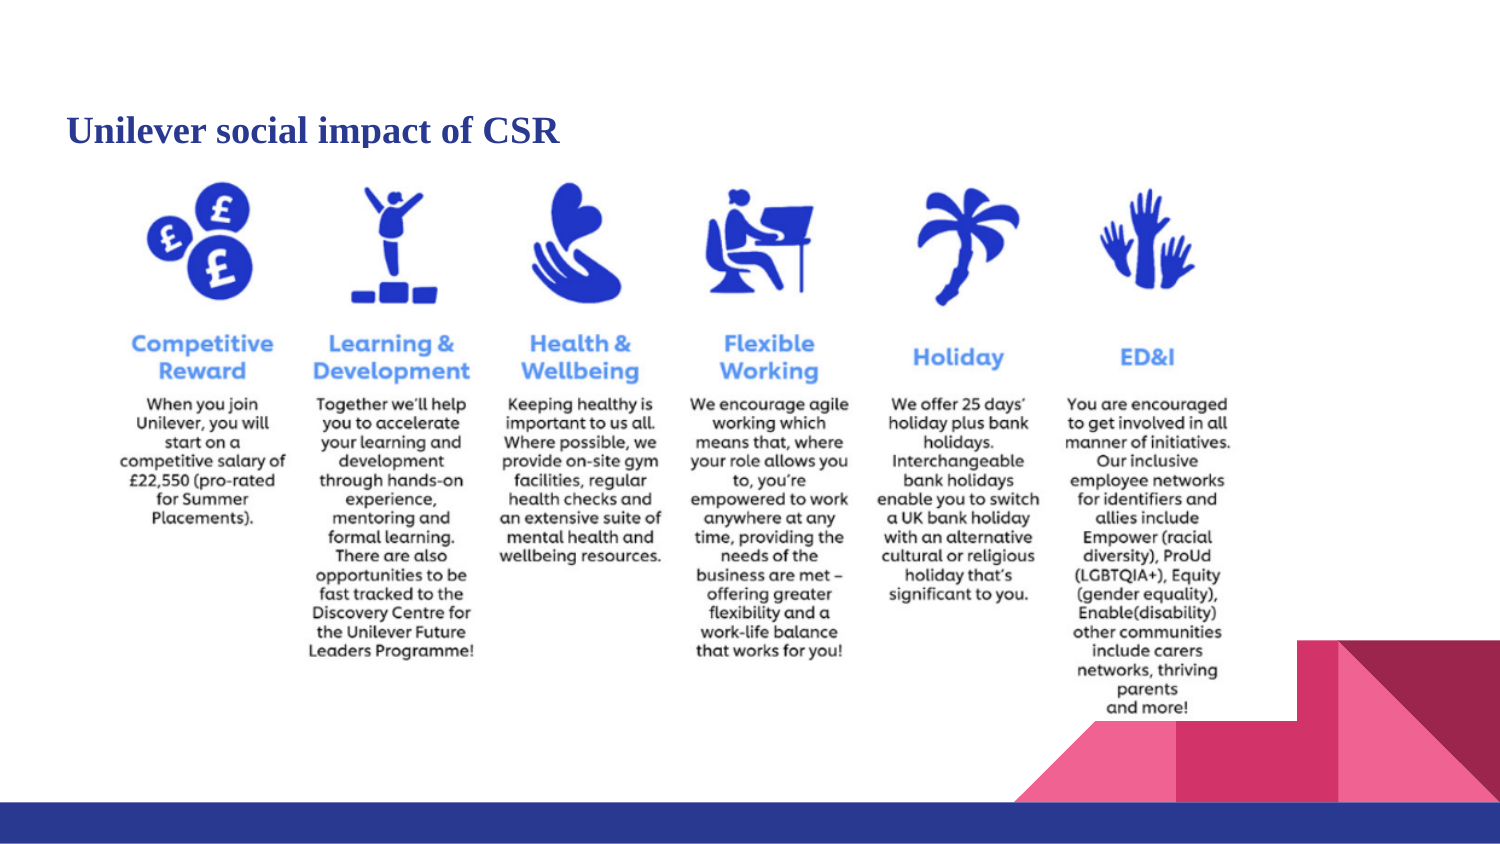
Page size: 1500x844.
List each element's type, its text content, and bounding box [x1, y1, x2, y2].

text_box Source: unilever.com, 2023 [446, 772, 1205, 844]
picture [30, 148, 1297, 721]
title Unilever social impact of CSR [51, 67, 736, 147]
